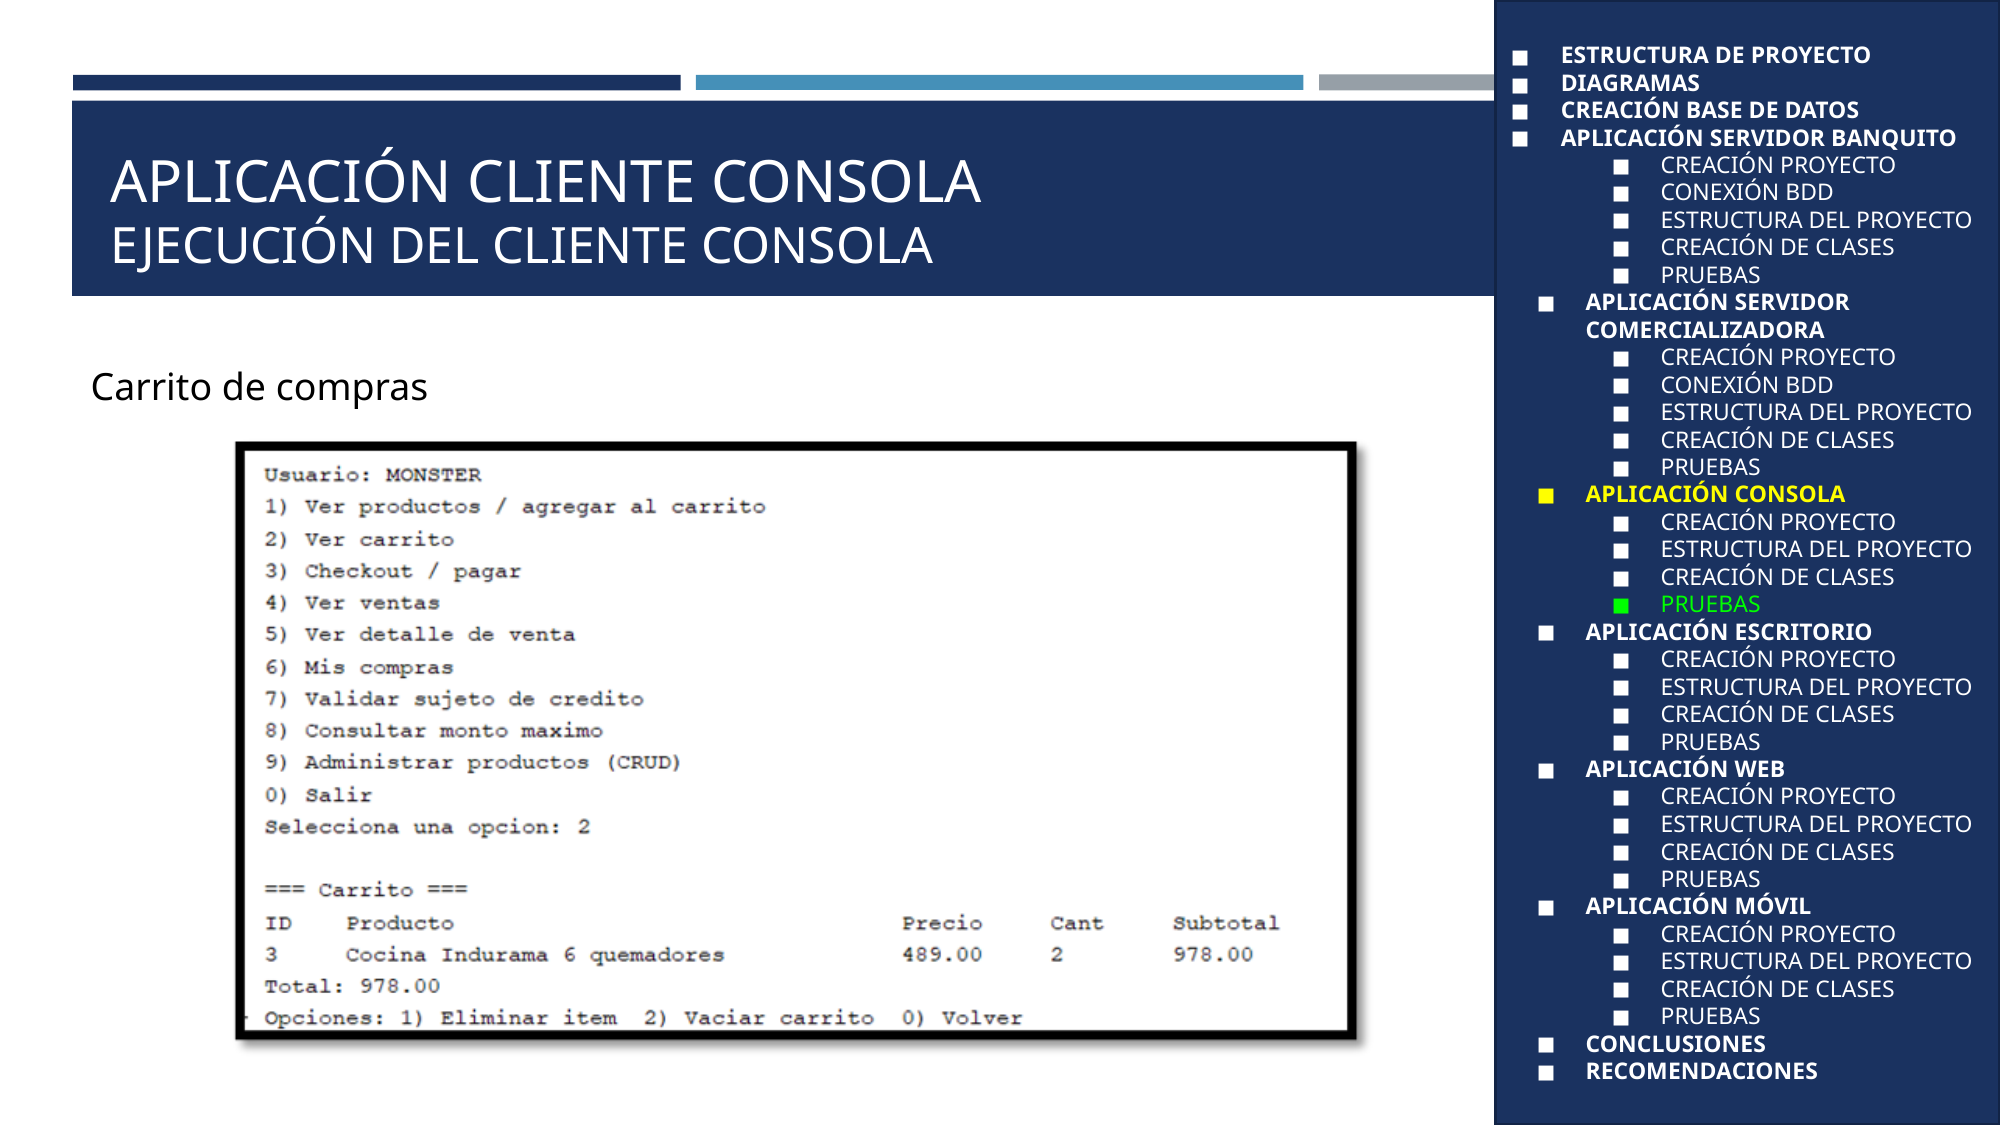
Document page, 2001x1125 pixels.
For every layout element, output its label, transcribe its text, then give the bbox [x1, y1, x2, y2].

picture [228, 434, 1377, 1060]
title APLICACIÓN CLIENTE CONSOLA EJECUCIÓN DEL CLIENTE CONSOLA [95, 115, 1486, 282]
list Carrito de compras [75, 321, 1467, 450]
text_box ESTRUCTURA DE PROYECTO DIAGRAMAS CREACIÓN BASE DE DATOS APLICACIÓN SERVIDOR BANQUITO CREACIÓN PROYECTO CONEXIÓN BDD ESTRUCTURA DEL PROYECTO CREACIÓN DE CLASES PRUEBAS APLICACIÓN SERVIDOR COMERCIALIZADORA CREACIÓN PROYECTO CONEXIÓN BDD ESTRUCTURA DEL PROYECTO CREACIÓN DE CLASES PRUEBAS APLICACIÓN CONSOLA CREACIÓN PROYECTO ESTRUCTURA DEL PROYECTO CREACIÓN DE CLASES PRUEBAS APLICACIÓN ESCRITORIO CREACIÓN PROYECTO ESTRUCTURA DEL PROYECTO CREACIÓN DE CLASES PRUEBAS APLICACIÓN WEB CREACIÓN PROYECTO ESTRUCTURA DEL PROYECTO CREACIÓN DE CLASES PRUEBAS APLICACIÓN MÓVIL CREACIÓN PROYECTO ESTRUCTURA DEL PROYECTO CREACIÓN DE CLASES PRUEBAS CONCLUSIONES RECOMENDACIONES [1495, 0, 2000, 1125]
